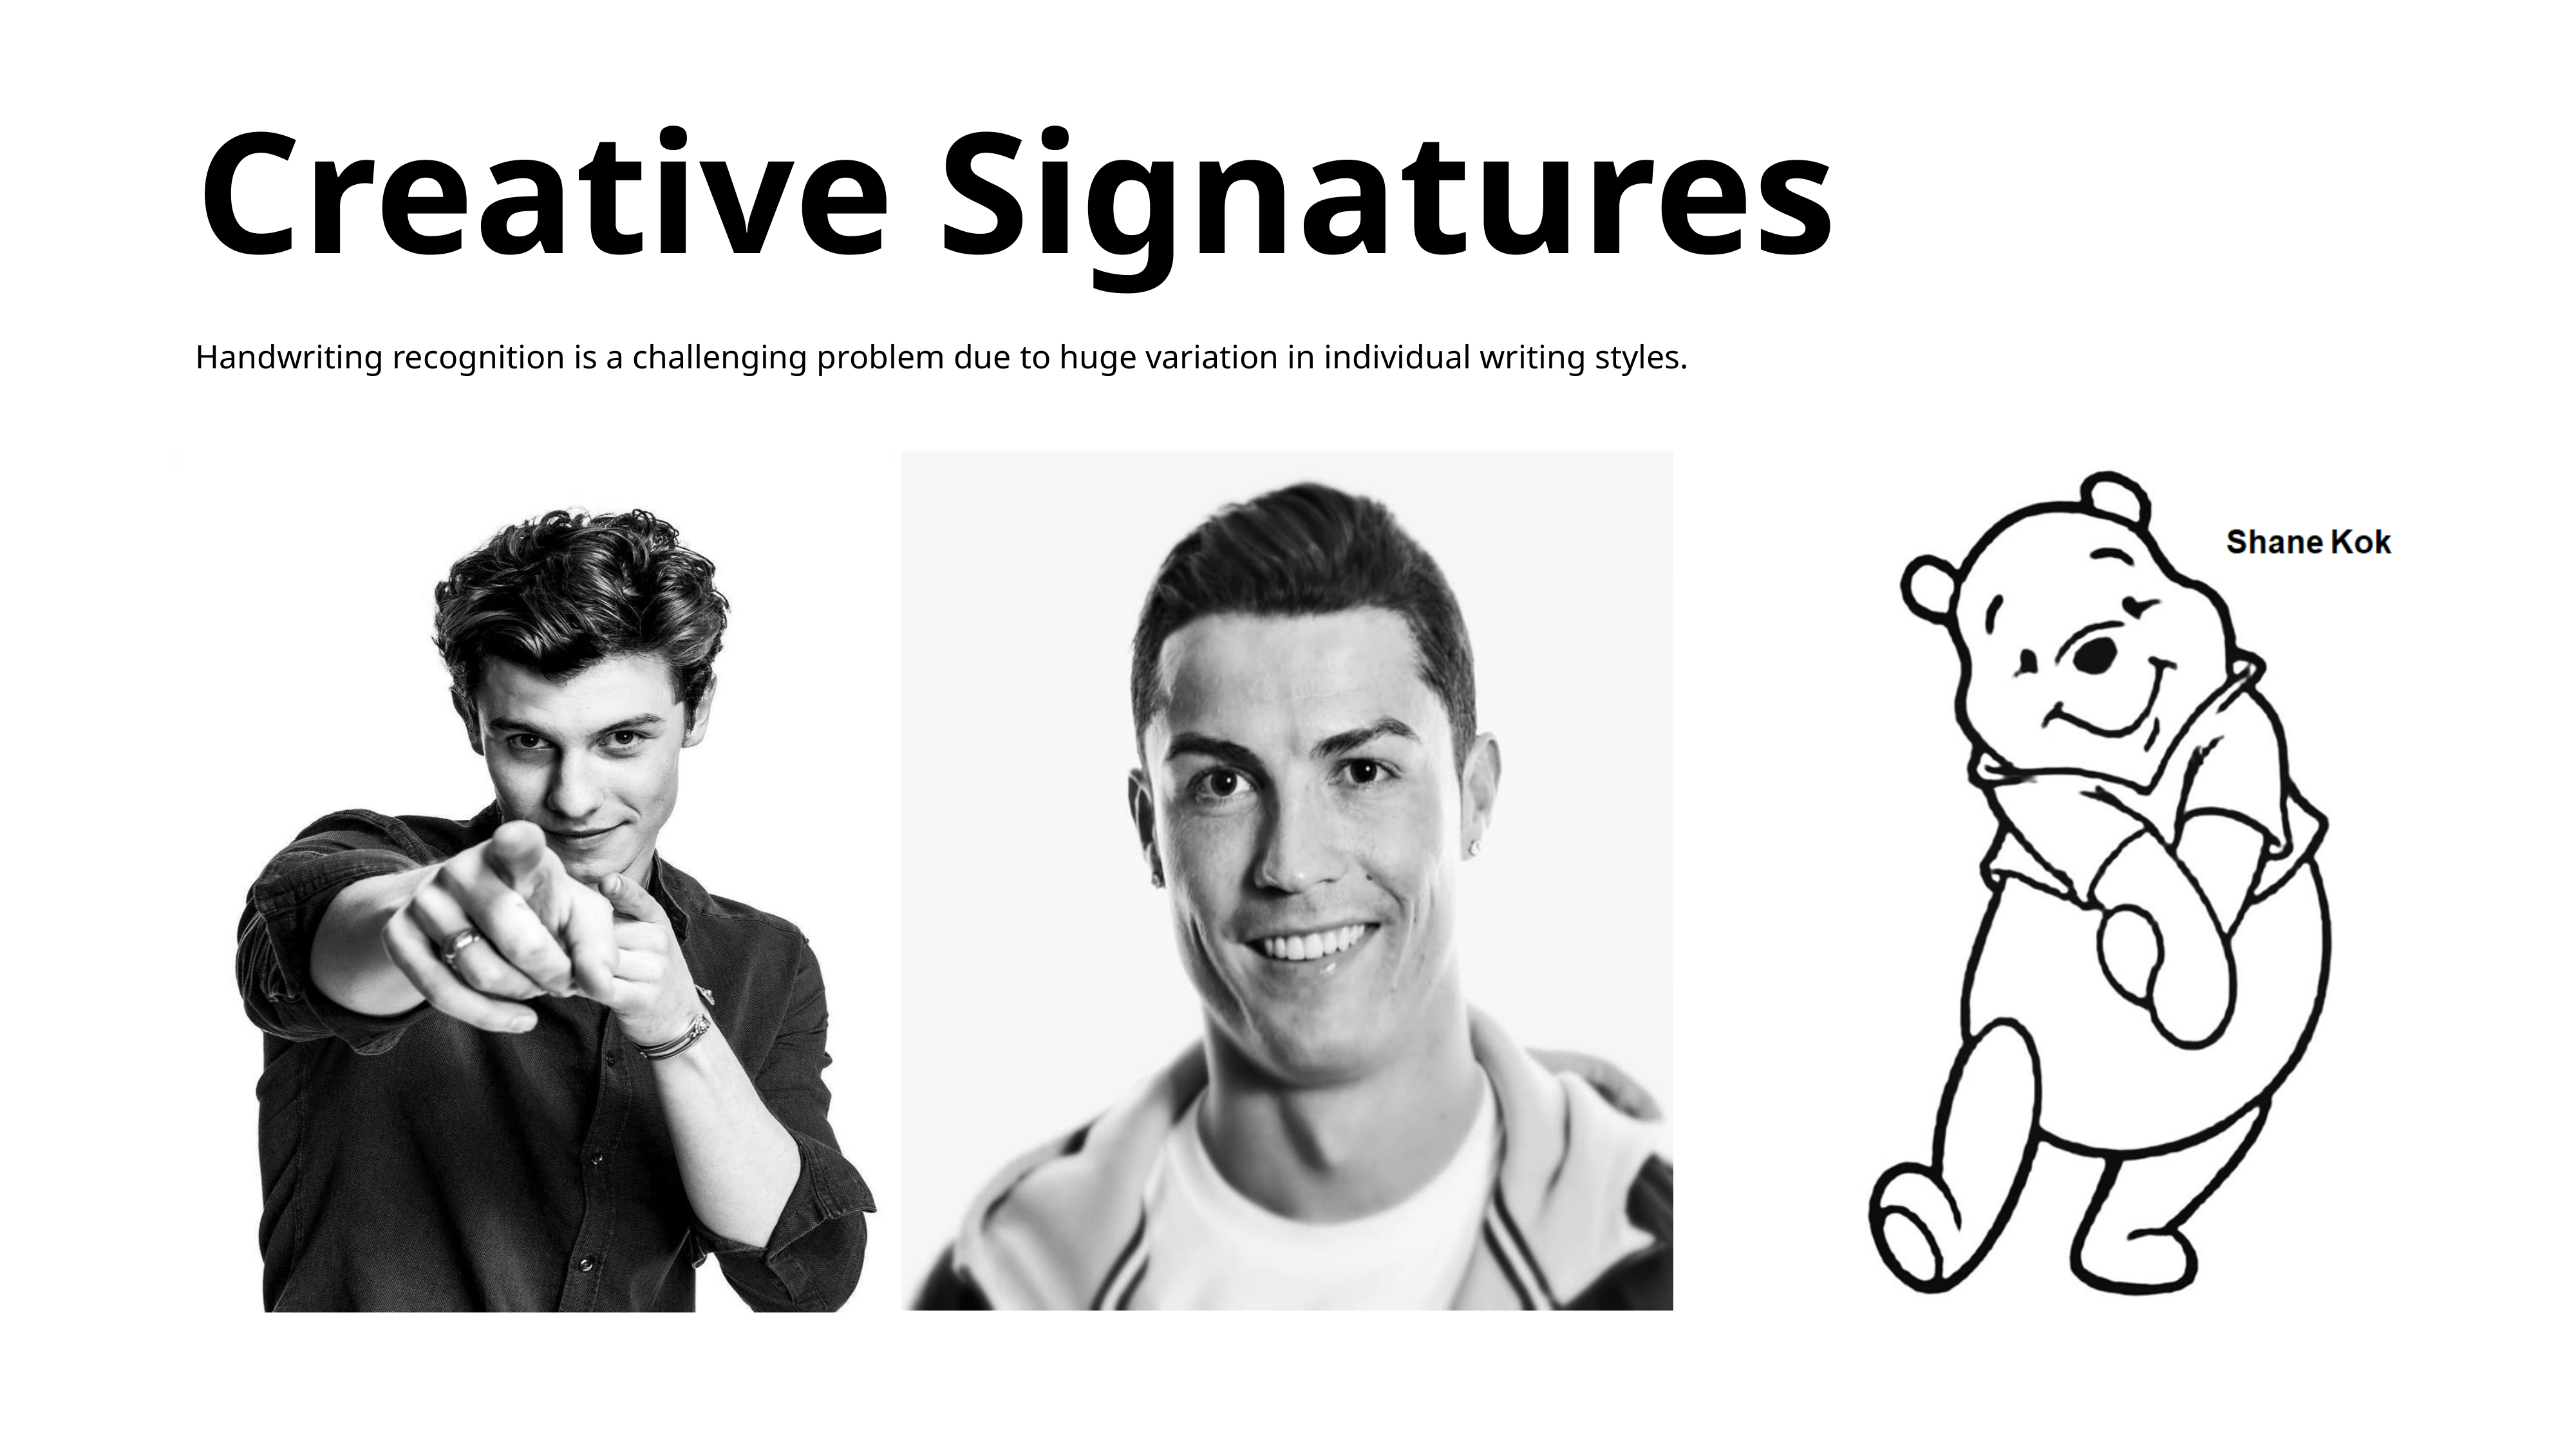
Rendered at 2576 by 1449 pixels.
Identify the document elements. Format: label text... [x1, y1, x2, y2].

text_box Handwriting recognition is a challenging problem due to huge variation in individual writing styles. [185, 312, 2399, 439]
text_box Creative Signatures [185, 80, 1937, 316]
picture [161, 451, 2532, 1312]
